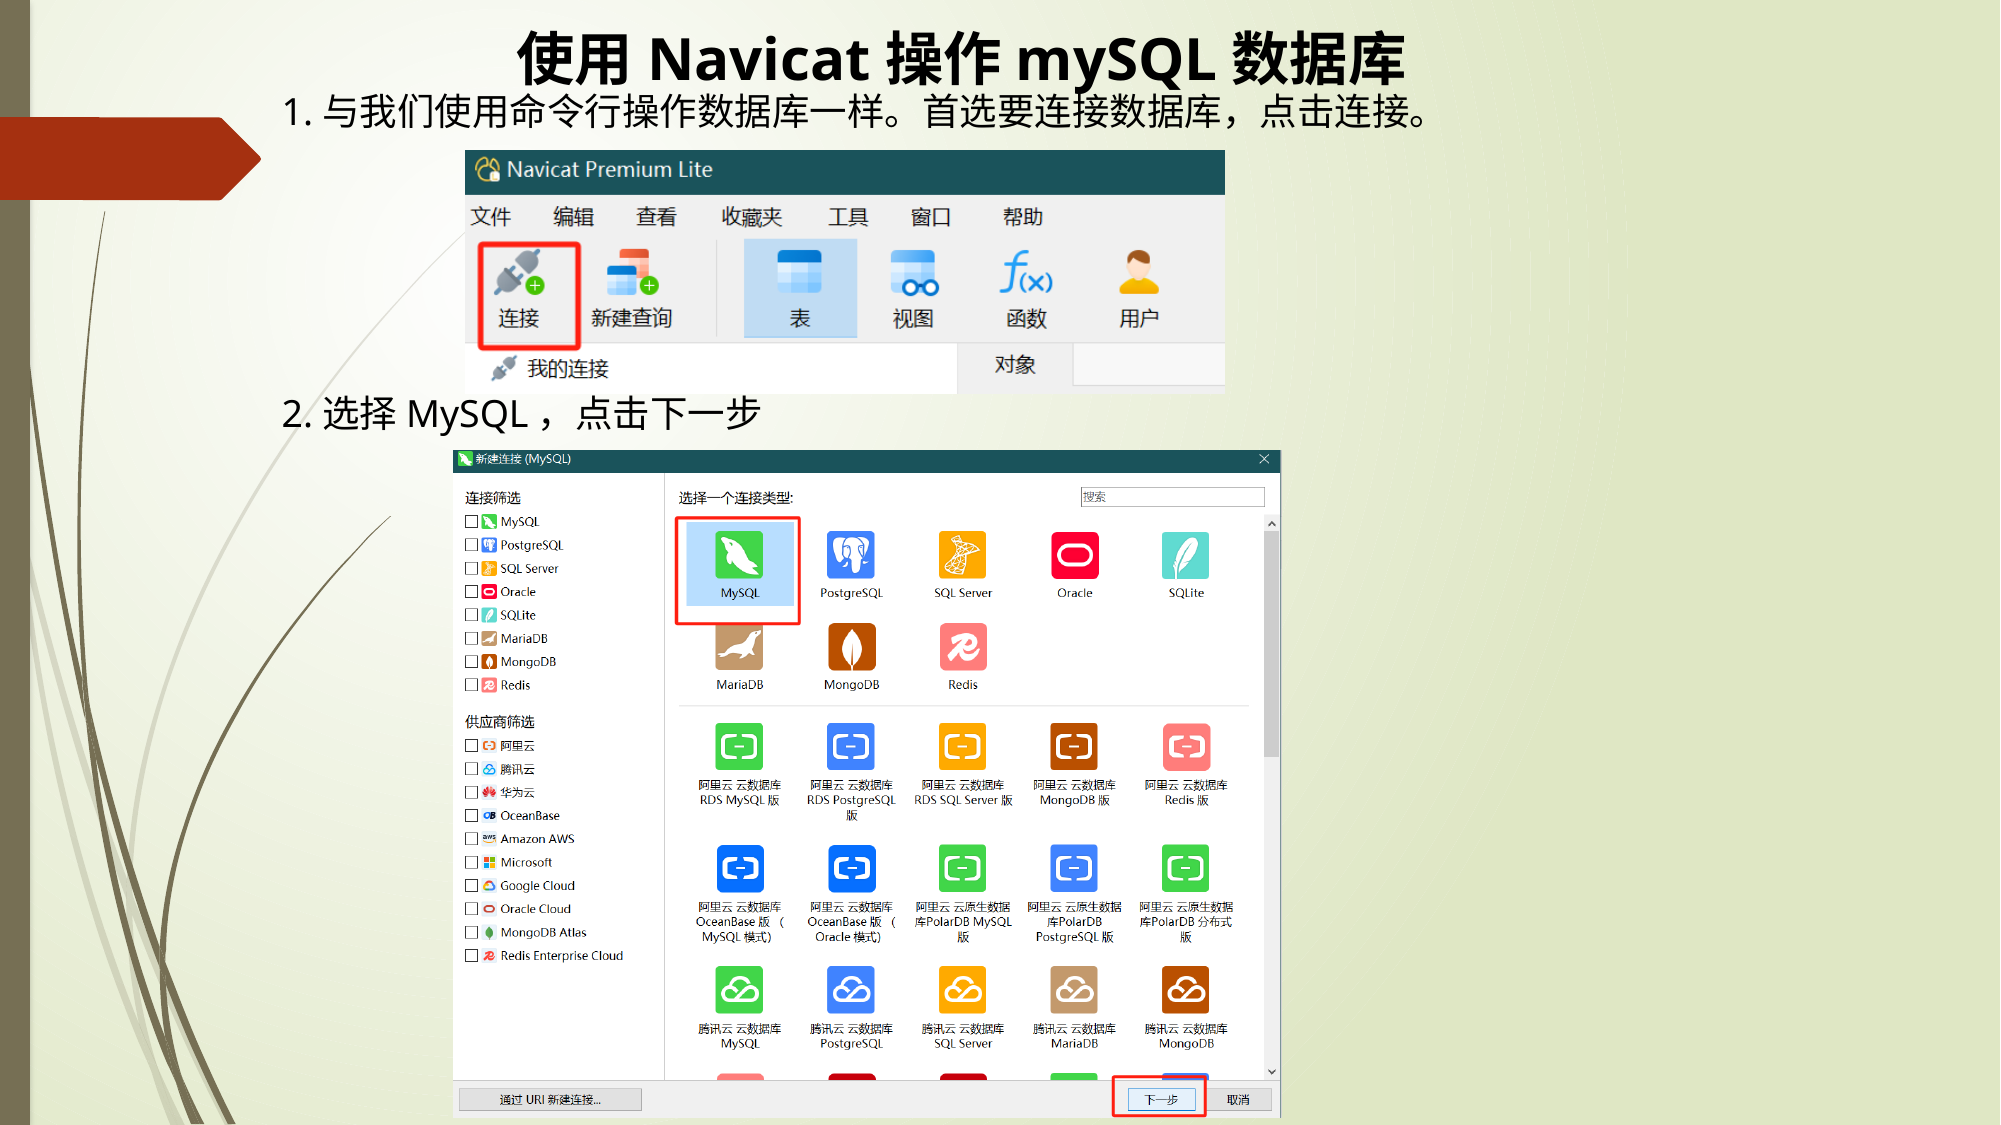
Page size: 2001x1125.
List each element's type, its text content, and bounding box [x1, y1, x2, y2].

picture [465, 150, 1226, 394]
text_box 1.与我们使用命令行操作数据库一样。首选要连接数据库，点击连接。 [266, 80, 1439, 141]
text_box 使用Navicat操作mySQL数据库 [502, 15, 1424, 80]
picture [453, 450, 1282, 1118]
text_box 2.选择MySQL，点击下一步 [266, 382, 827, 443]
